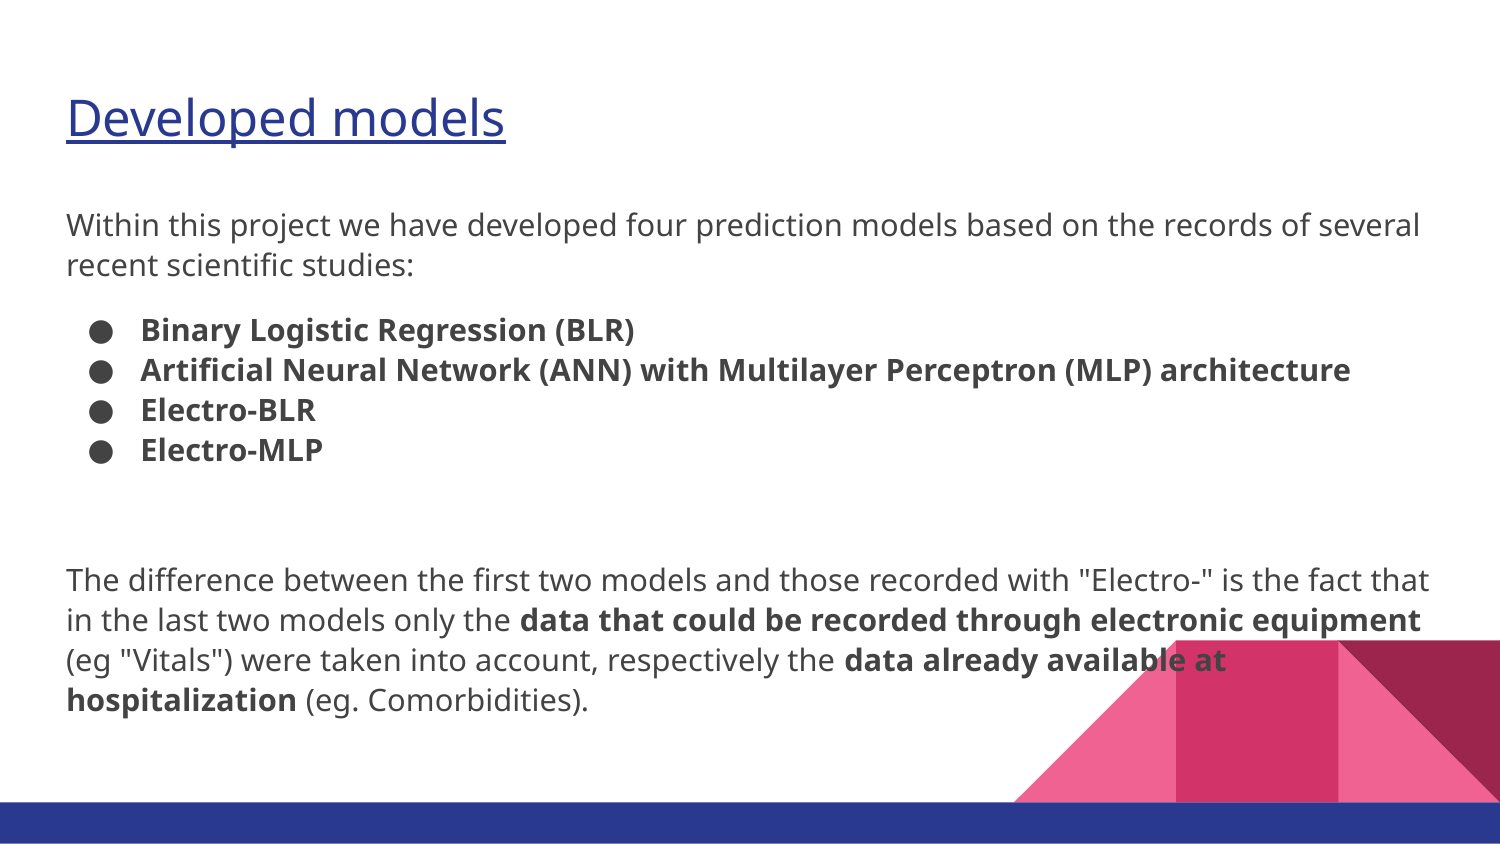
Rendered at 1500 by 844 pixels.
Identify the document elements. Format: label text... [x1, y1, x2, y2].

title Developed models [51, 67, 1449, 167]
list Within this project we have developed four prediction models based on the records of several recent scientific studies: Binary Logistic Regression (BLR) Artificial Neural Network (ANN) with Multilayer Perceptron (MLP) architecture Electro-BLR Electro-MLP The difference between the first two models and those recorded with "Electro-" is the fact that in the last two models only the data that could be recorded through electronic equipment (eg "Vitals") were taken into account, respectively the data already available at hospitalization (eg. Comorbidities). [51, 189, 1449, 737]
